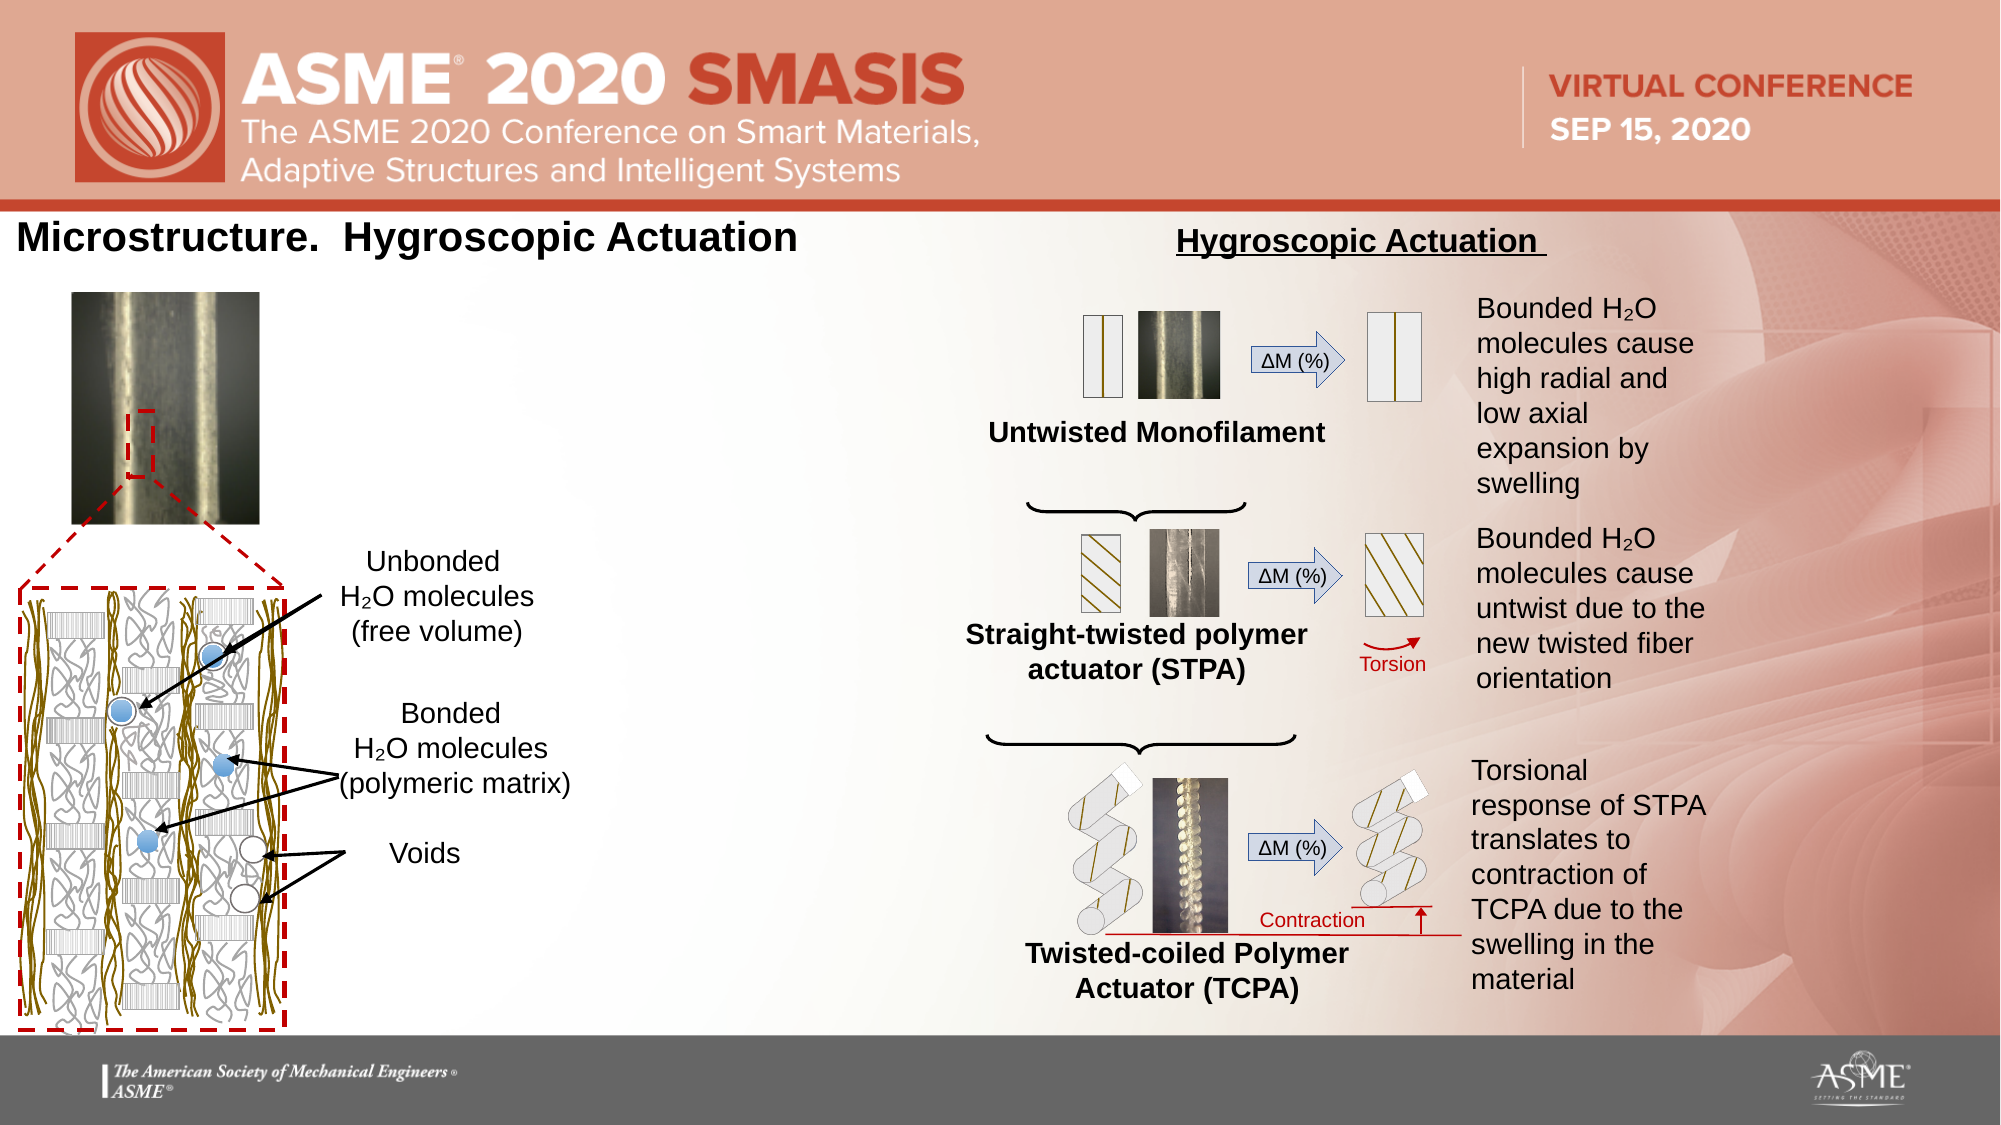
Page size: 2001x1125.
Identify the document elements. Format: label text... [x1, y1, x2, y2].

text_box Microstructure. Hygroscopic Actuation [0, 202, 814, 268]
picture [0, 0, 2001, 1125]
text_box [914, 211, 1735, 1005]
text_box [19, 292, 603, 1036]
